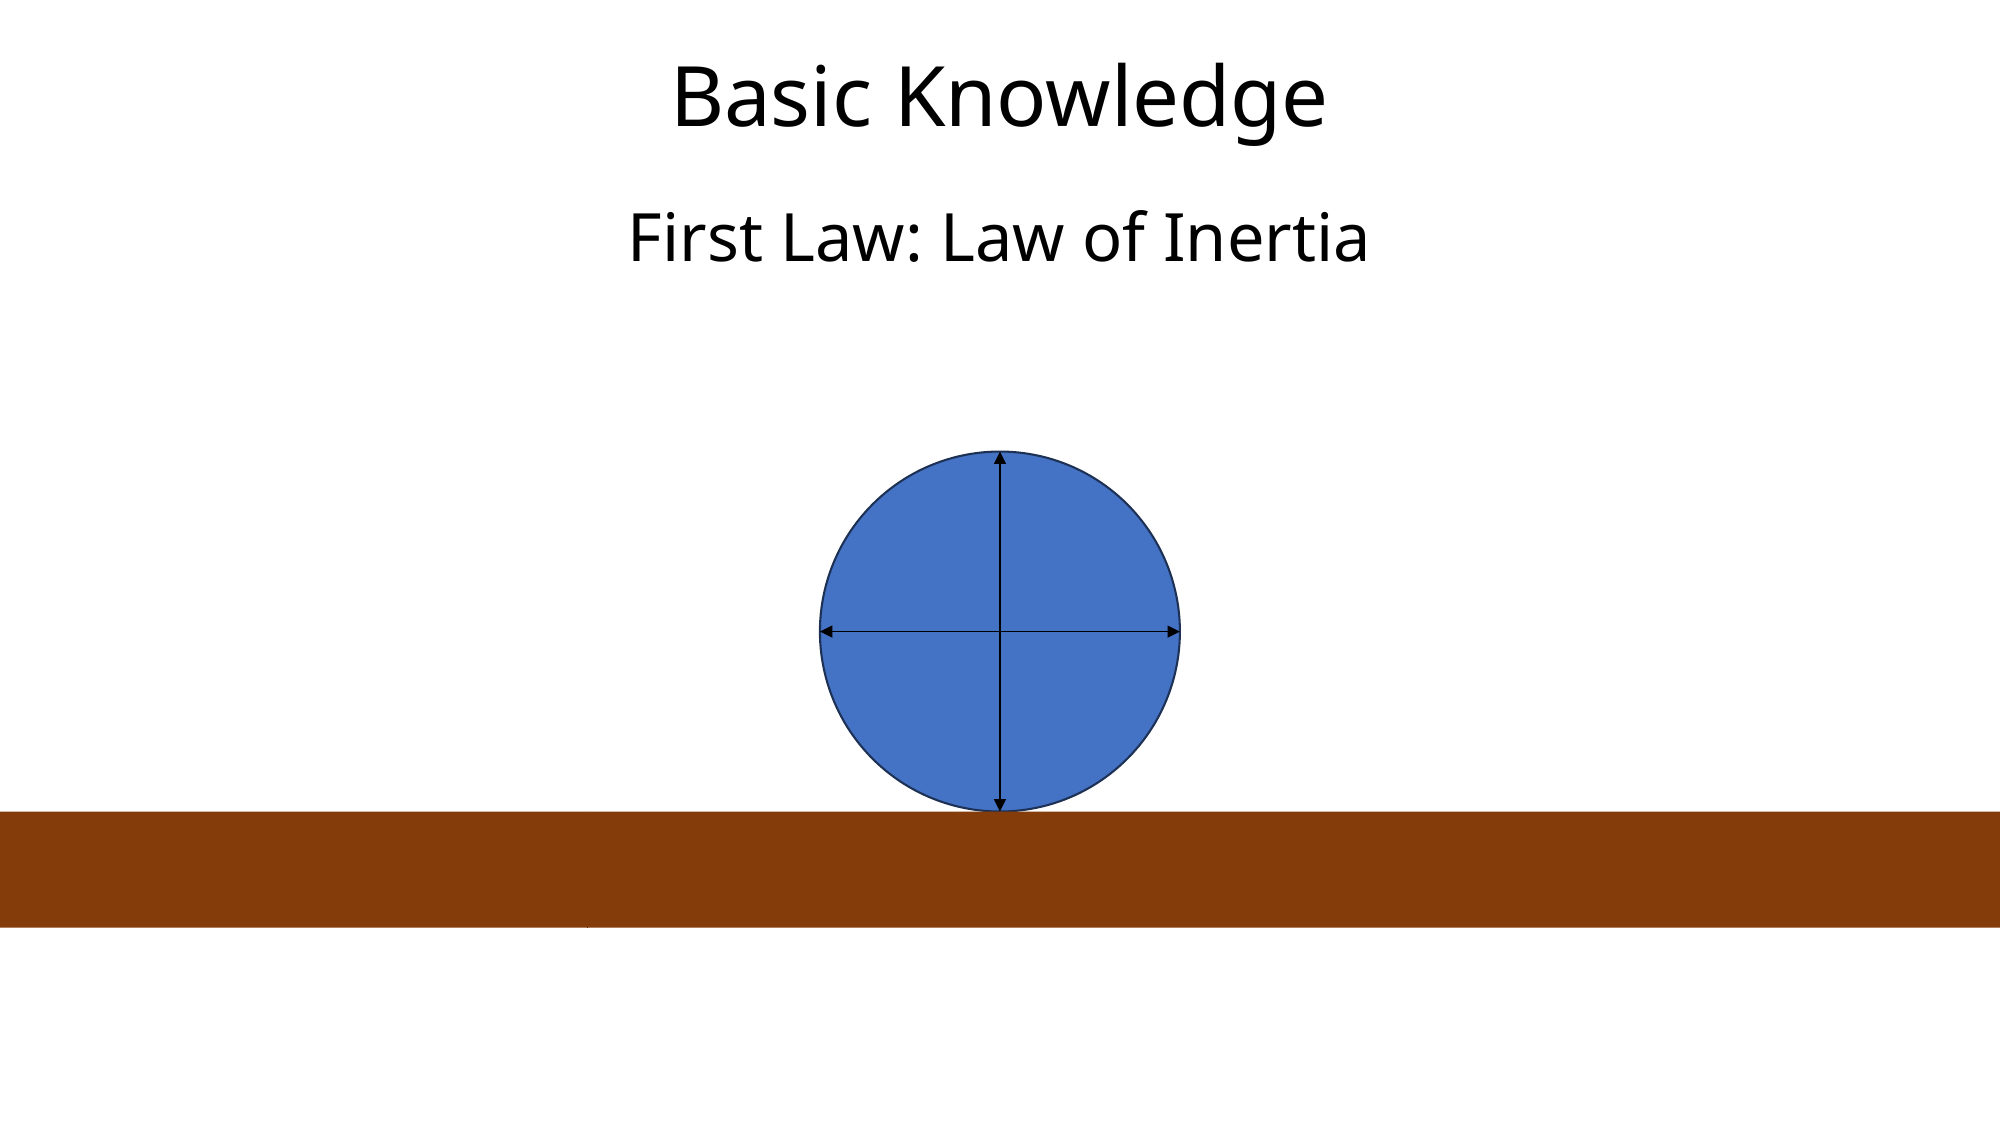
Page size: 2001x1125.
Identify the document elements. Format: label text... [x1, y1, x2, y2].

text_box Basic Knowledge [564, 35, 1436, 150]
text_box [819, 451, 1180, 812]
text_box [0, 811, 2000, 929]
text_box First Law: Law of Inertia [505, 187, 1494, 282]
